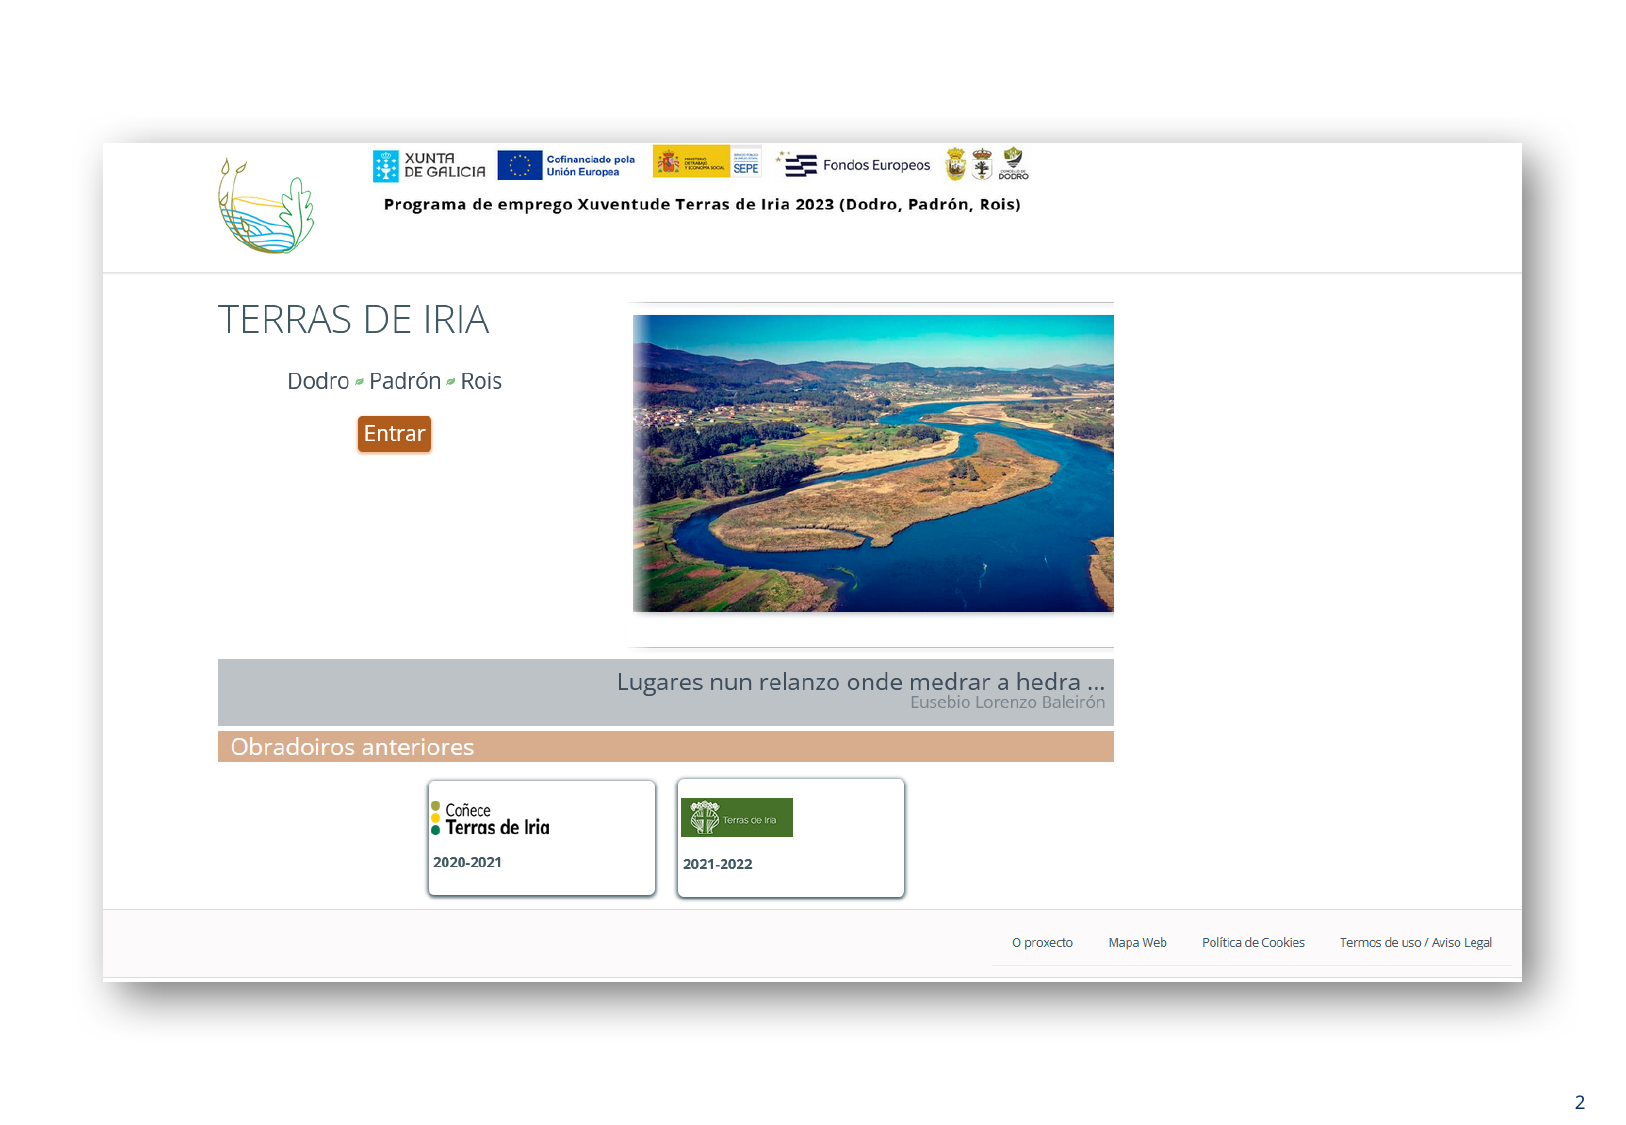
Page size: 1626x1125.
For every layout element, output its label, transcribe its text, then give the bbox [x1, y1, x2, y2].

slide_number 2 [1550, 1088, 1611, 1120]
picture [103, 143, 1522, 982]
